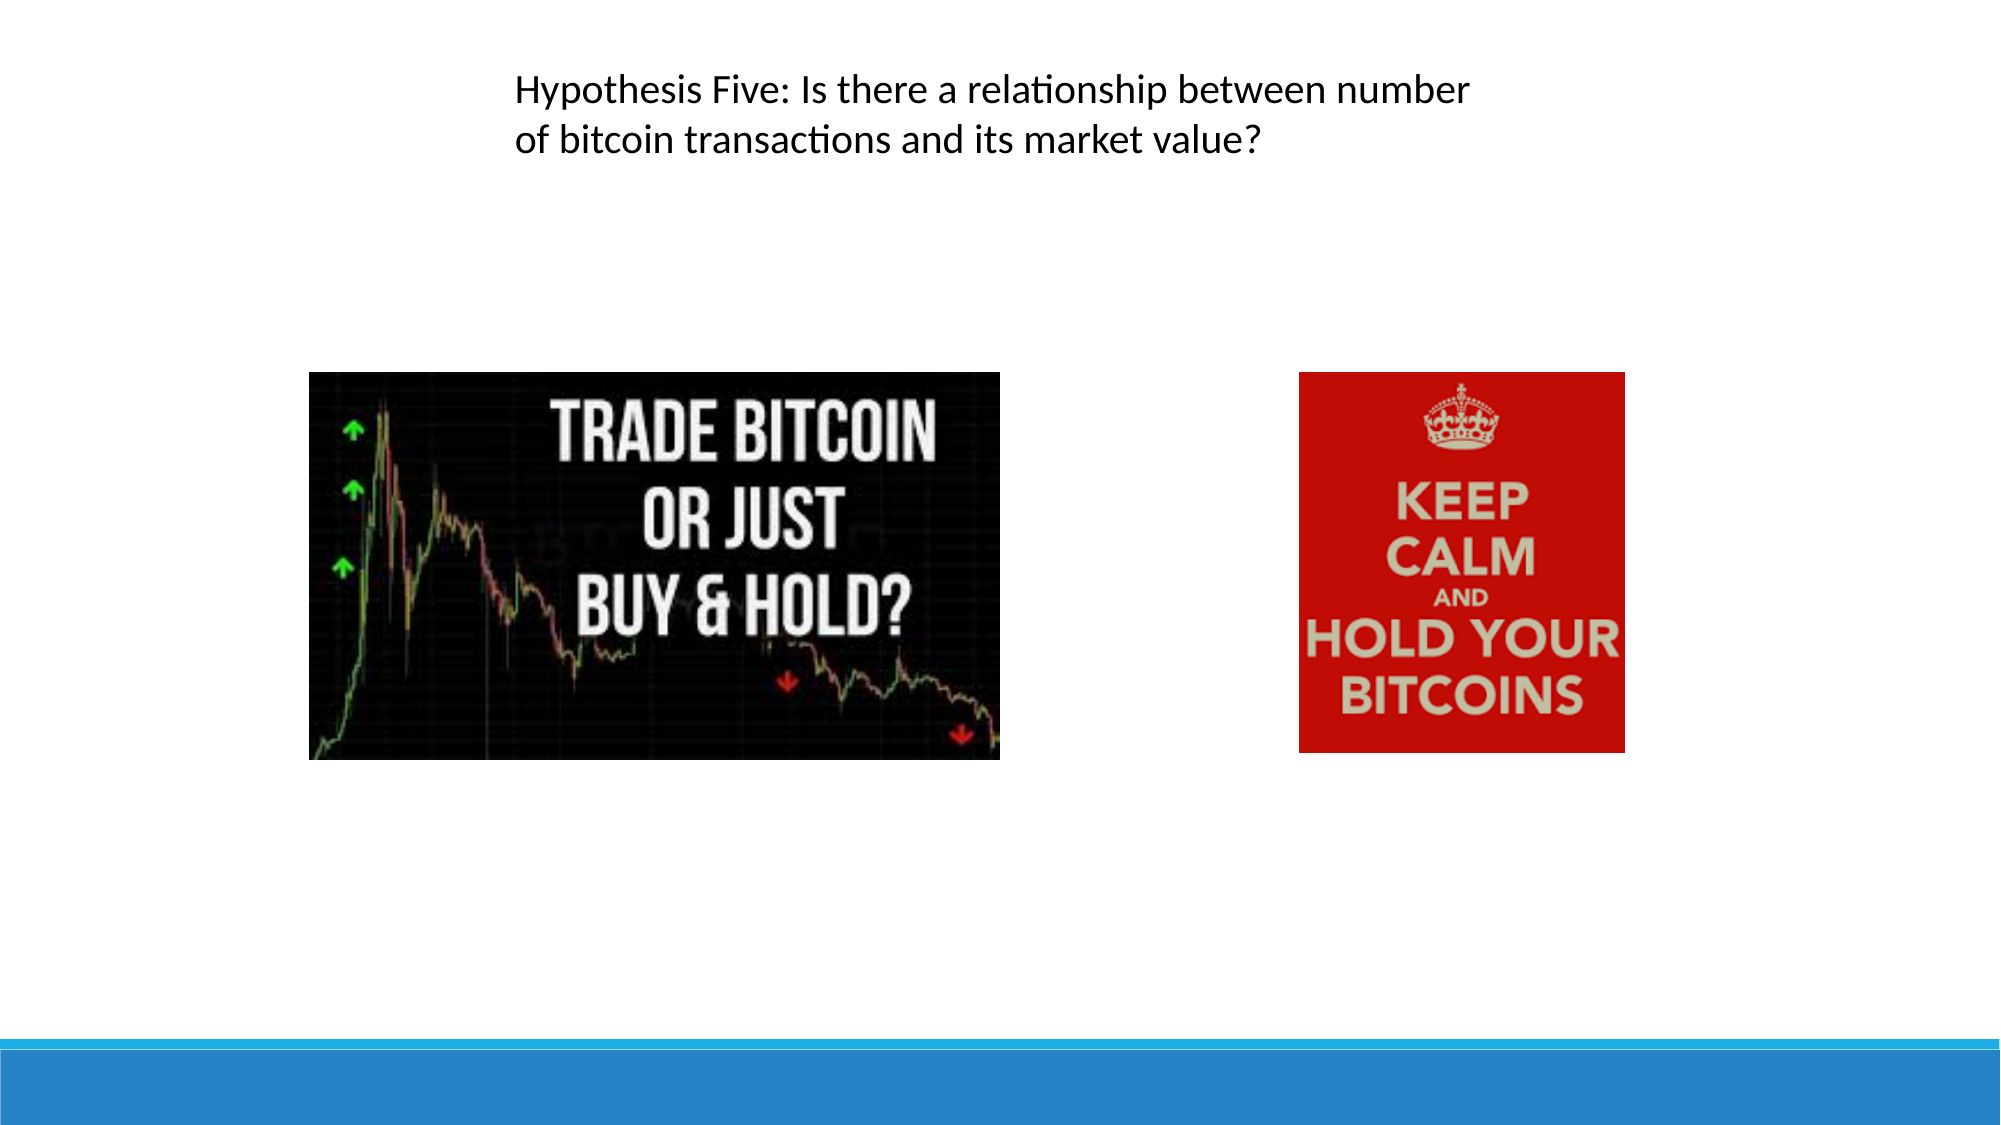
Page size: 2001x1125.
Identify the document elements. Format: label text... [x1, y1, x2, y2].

text_box Hypothesis Five: Is there a relationship between number of bitcoin transactions and its market value? [500, 54, 1500, 170]
picture [1299, 372, 1626, 753]
picture [309, 372, 1001, 760]
